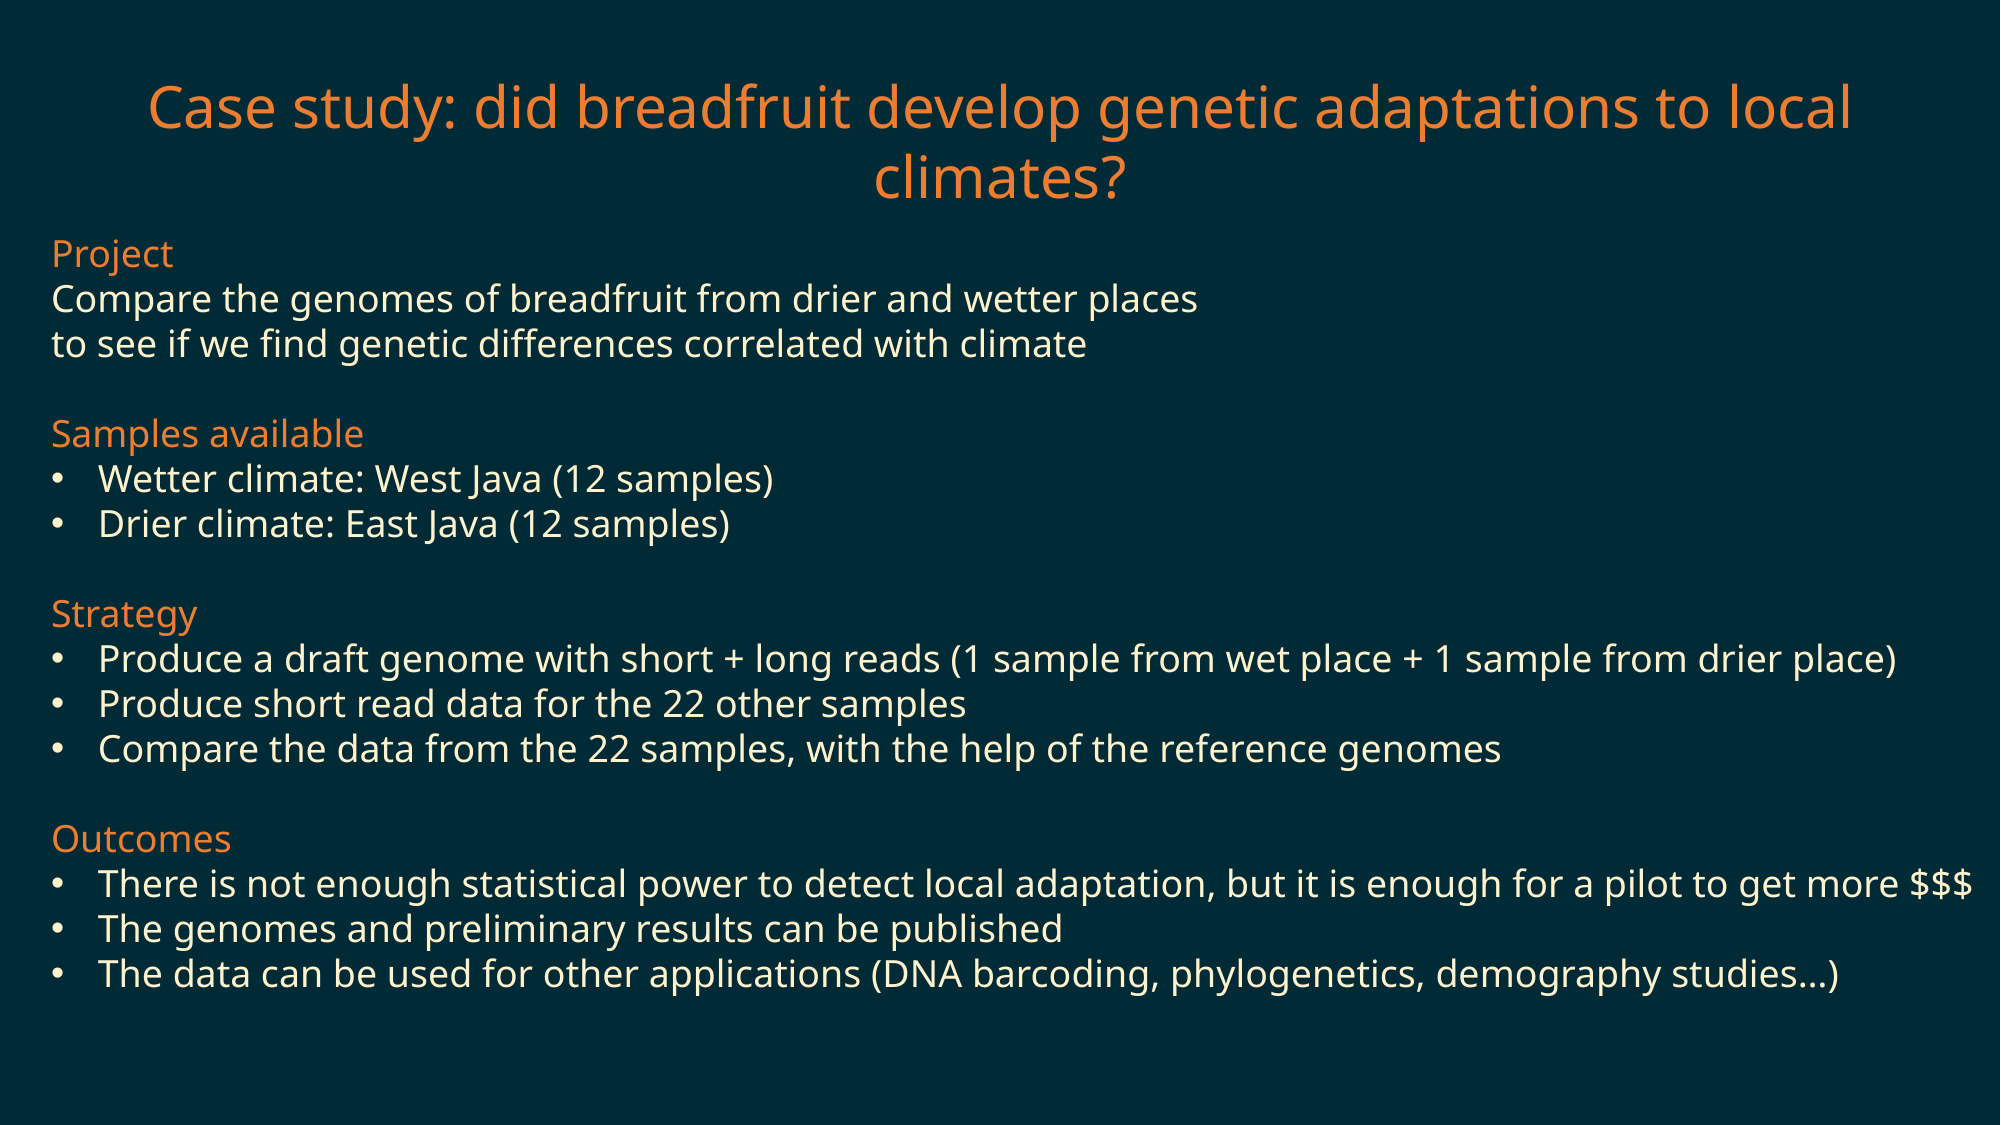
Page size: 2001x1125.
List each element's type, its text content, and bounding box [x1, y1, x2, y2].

text_box Project Compare the genomes of breadfruit from drier and wetter places to see if we find genetic differences correlated with climate Samples available Wetter climate: West Java (12 samples) Drier climate: East Java (12 samples) Strategy Produce a draft genome with short + long reads (1 sample from wet place + 1 sample from drier place) Produce short read data for the 22 other samples Compare the data from the 22 samples, with the help of the reference genomes Outcomes There is not enough statistical power to detect local adaptation, but it is enough for a pilot to get more $$$ The genomes and preliminary results can be published The data can be used for other applications (DNA barcoding, phylogenetics, demography studies…) [36, 222, 1991, 1003]
text_box Case study: did breadfruit develop genetic adaptations to local climates? [0, 62, 2000, 218]
